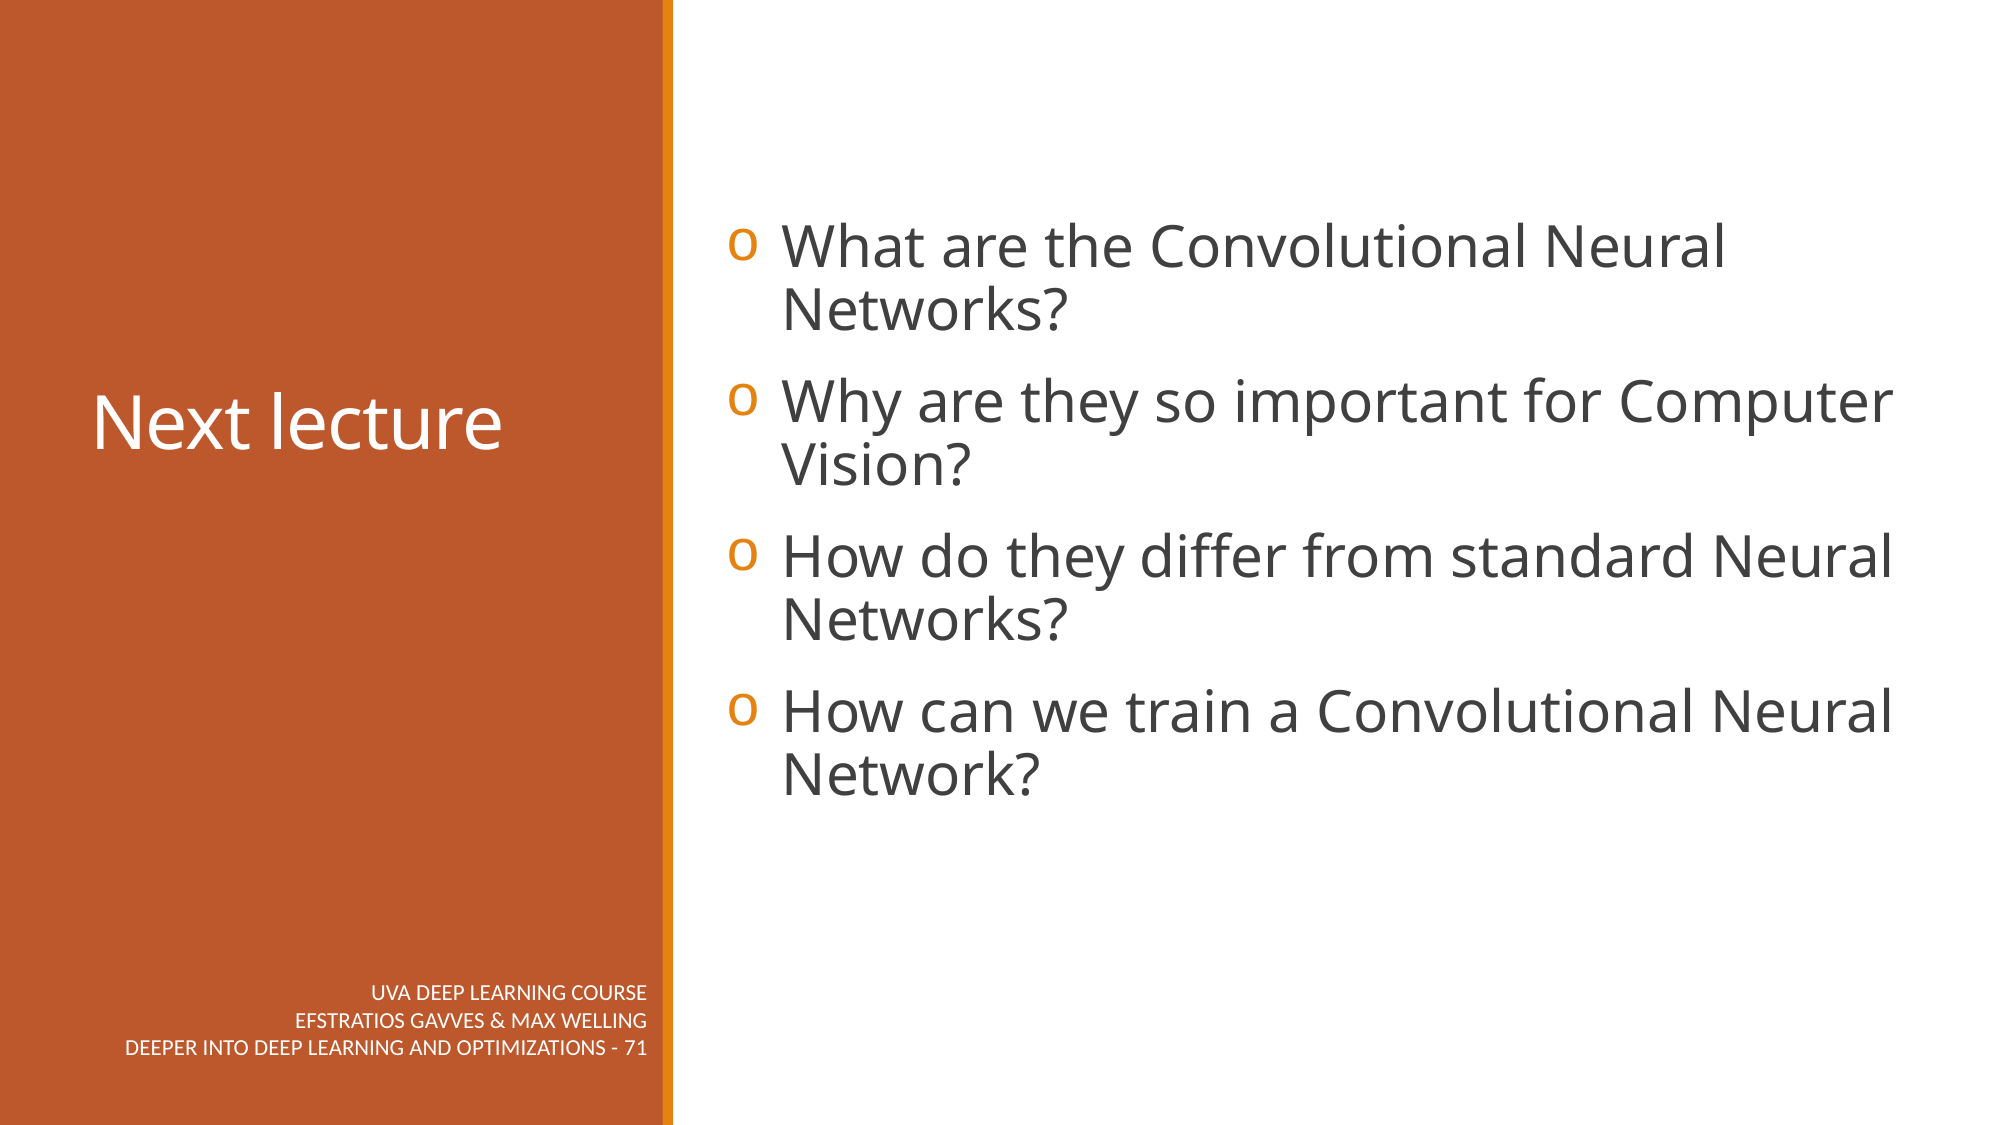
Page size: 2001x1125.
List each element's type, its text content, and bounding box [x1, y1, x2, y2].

title Next lecture [75, 97, 600, 473]
list What are the Convolutional Neural Networks? Why are they so important for Computer Vision? How do they differ from standard Neural Networks? How can we train a Convolutional Neural Network? [725, 209, 1977, 989]
